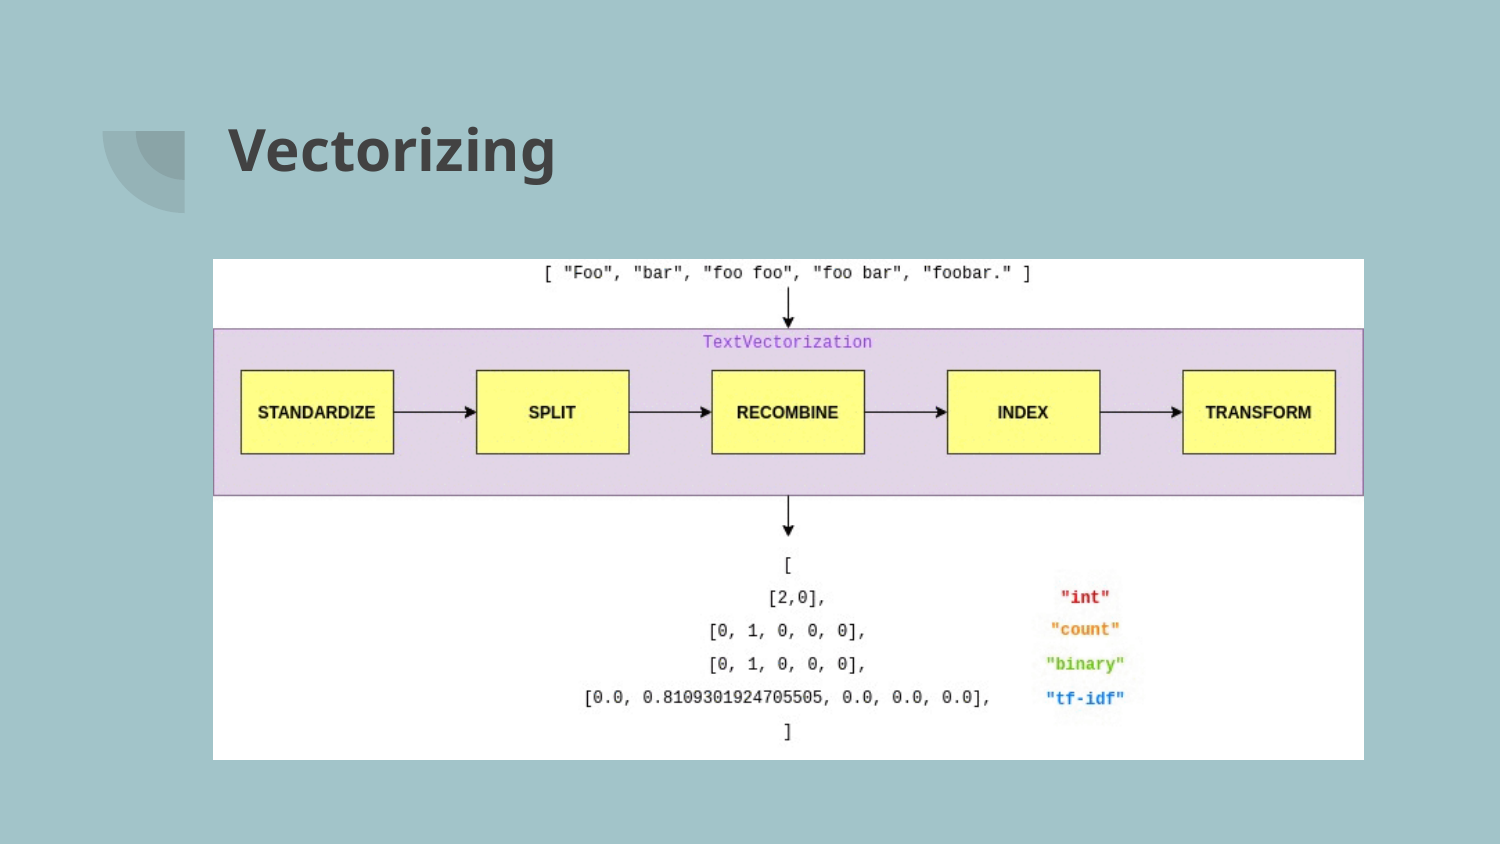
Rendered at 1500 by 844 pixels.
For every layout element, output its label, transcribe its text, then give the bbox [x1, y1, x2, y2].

title Vectorizing [213, 98, 758, 259]
picture [213, 259, 1364, 760]
